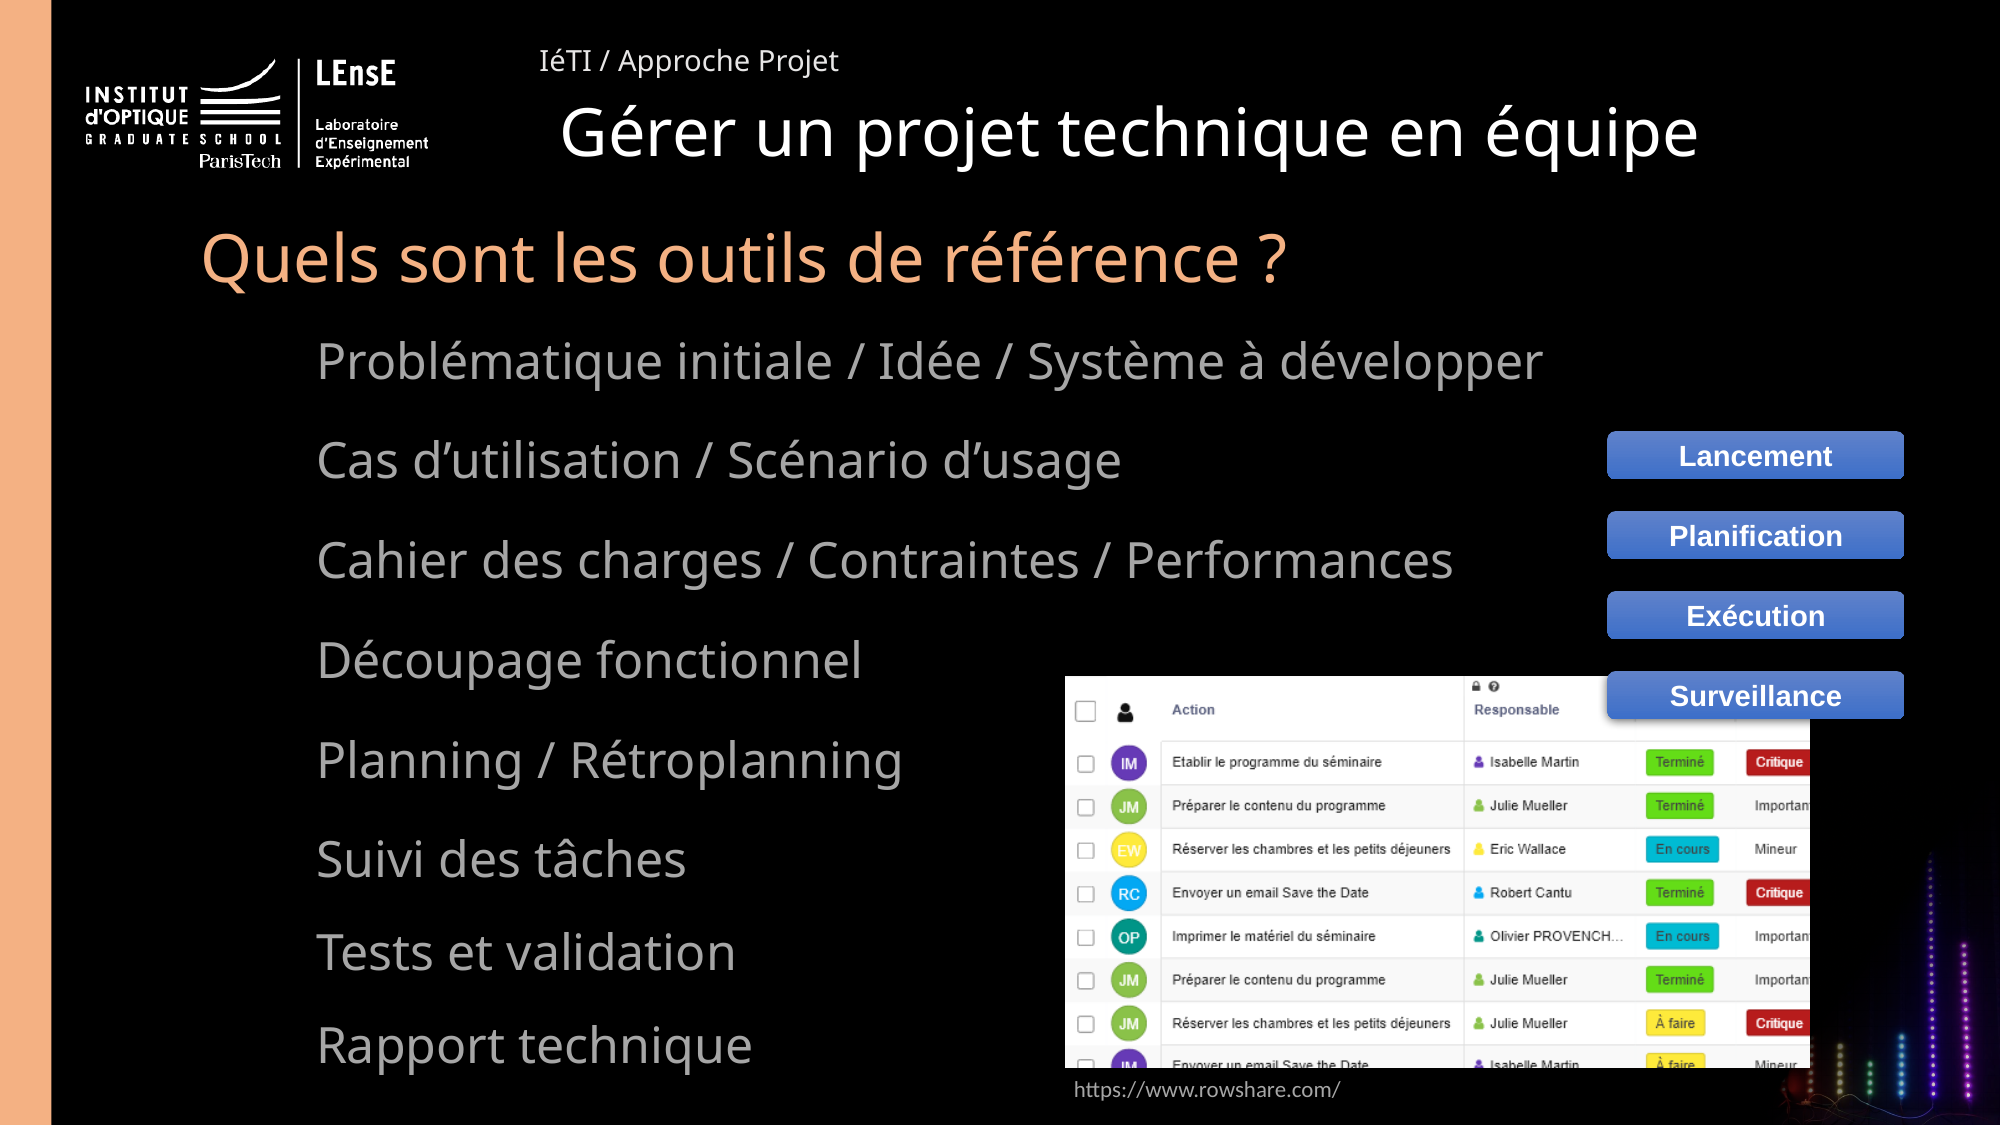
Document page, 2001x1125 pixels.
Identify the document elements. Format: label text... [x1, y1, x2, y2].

text_box https://www.rowshare.com/ [1059, 1081, 1411, 1110]
text_box IéTI / Approche Projet [524, 34, 855, 85]
text_box Gérer un projet technique en équipe [544, 82, 1717, 178]
text_box Cas d’utilisation / Scénario d’usage [301, 421, 1650, 497]
text_box Découpage fonctionnel [301, 621, 1778, 696]
text_box Tests et validation [301, 913, 1065, 989]
text_box Exécution [1607, 591, 1905, 640]
picture [1065, 676, 2000, 1125]
text_box Planification [1607, 511, 1905, 560]
text_box Surveillance [1608, 670, 1905, 720]
text_box Cahier des charges / Contraintes / Performances [301, 521, 1650, 596]
text_box Planning / Rétroplanning [301, 721, 1065, 796]
text_box Rapport technique [301, 1005, 1756, 1081]
picture [51, 23, 463, 192]
text_box Quels sont les outils de référence ? [185, 208, 1569, 304]
text_box Problématique initiale / Idée / Système à développer [301, 321, 1684, 397]
text_box Lancement [1607, 431, 1905, 480]
text_box [0, 0, 52, 1125]
text_box Suivi des tâches [301, 820, 1065, 895]
